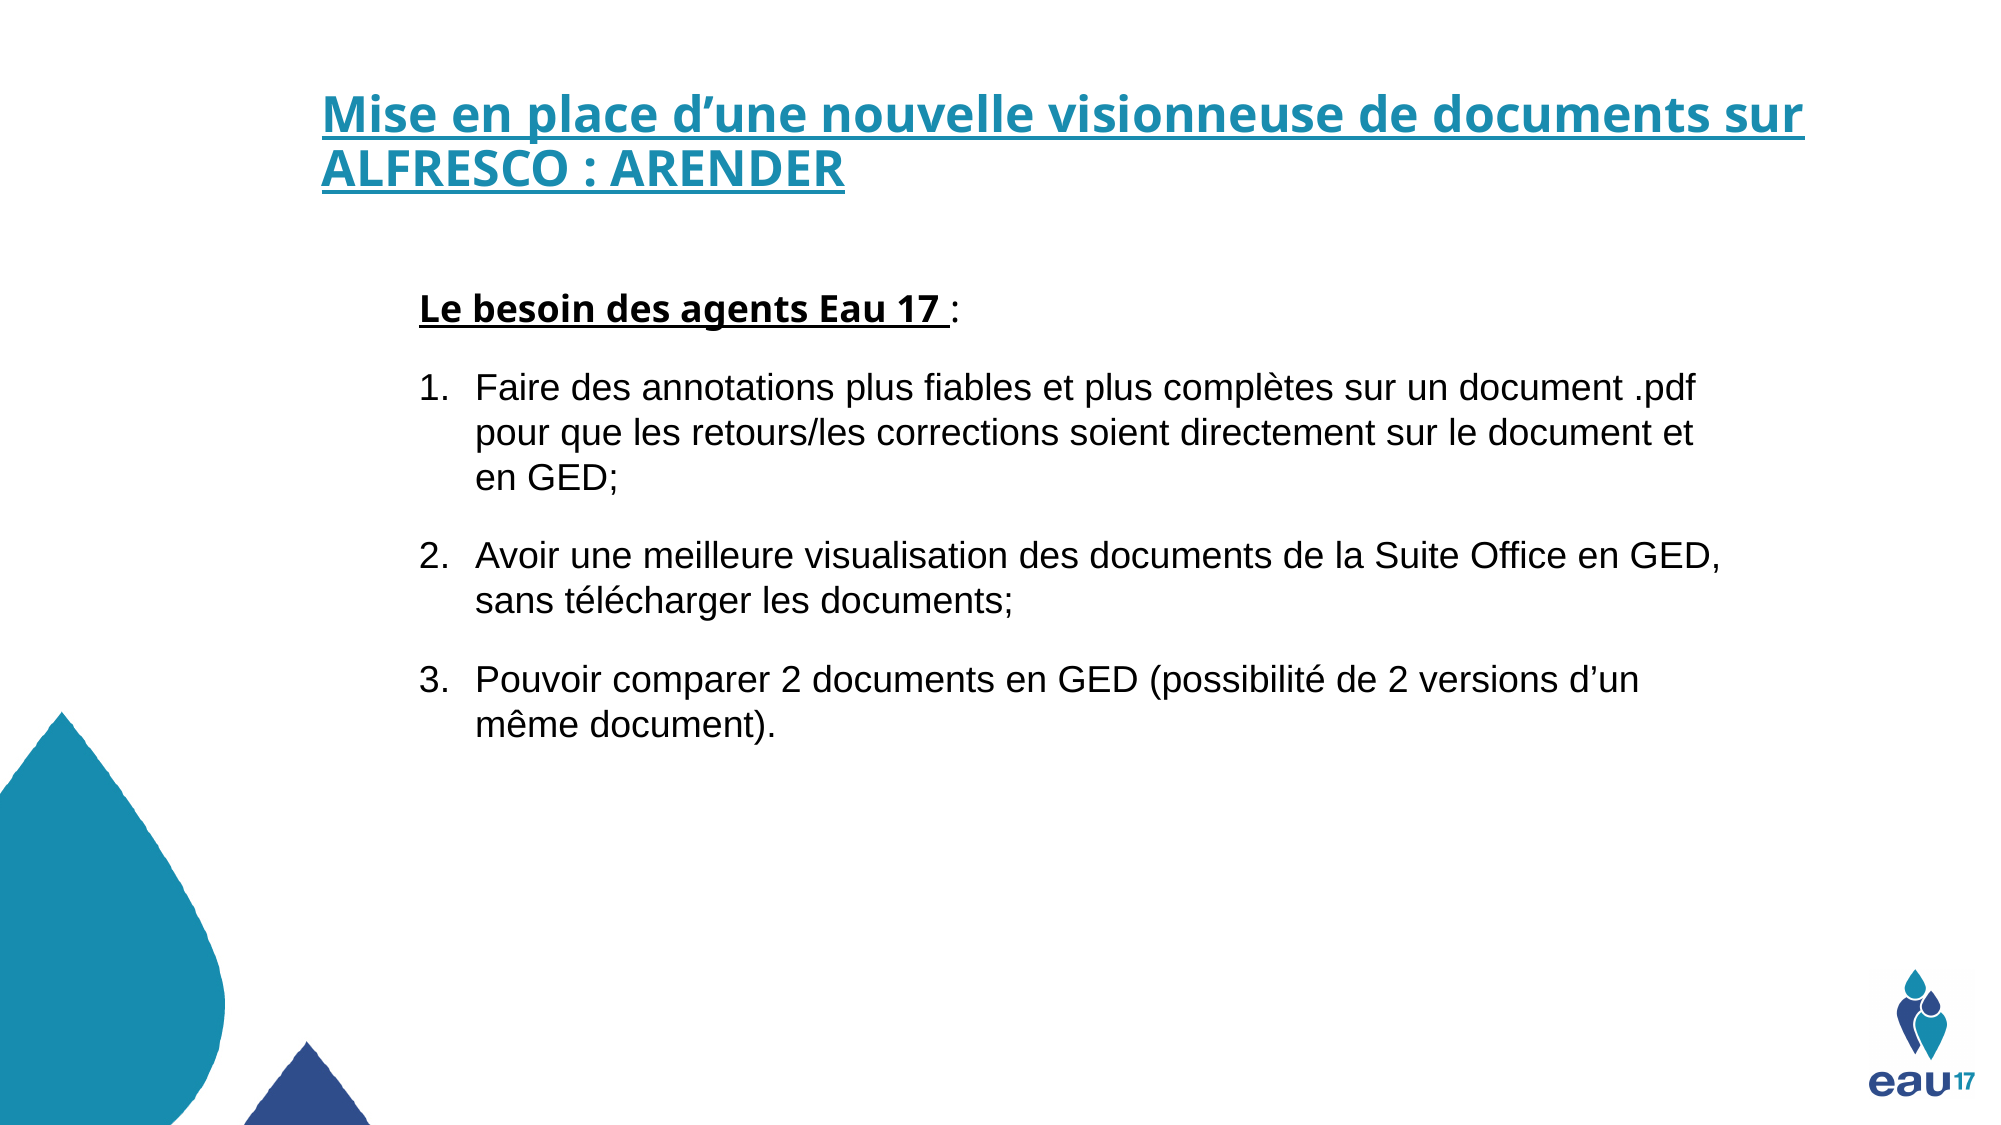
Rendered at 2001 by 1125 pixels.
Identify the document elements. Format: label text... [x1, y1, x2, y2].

picture [0, 711, 391, 1125]
text_box Le besoin des agents Eau 17 : Faire des annotations plus fiables et plus complètes sur un document .pdf pour que les retours/les corrections soient directement sur le document et en GED; Avoir une meilleure visualisation des documents de la Suite Office en GED, sans télécharger les documents; Pouvoir comparer 2 documents en GED (possibilité de 2 versions d’un même document). [329, 277, 1757, 752]
picture [1869, 969, 1975, 1099]
list Mise en place d’une nouvelle visionneuse de documents sur ALFRESCO : ARENDER [306, 81, 1870, 264]
